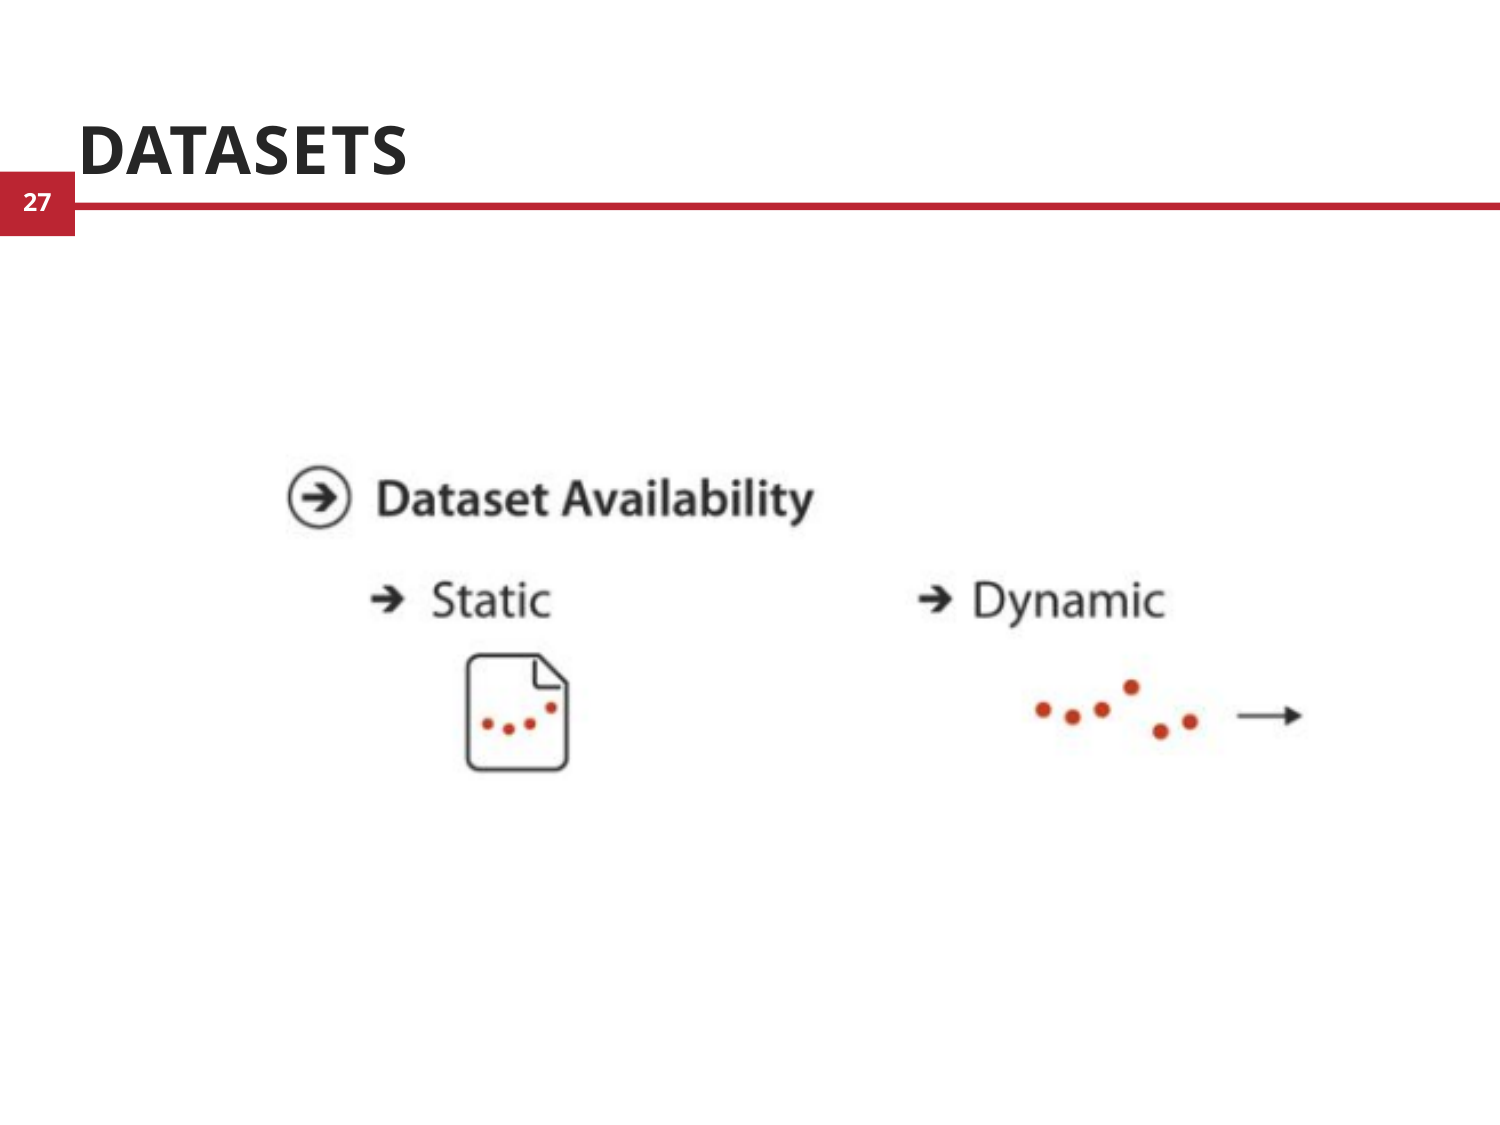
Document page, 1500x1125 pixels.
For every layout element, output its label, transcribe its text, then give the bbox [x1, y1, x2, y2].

picture [224, 436, 1346, 827]
title Datasets [75, 0, 1425, 188]
